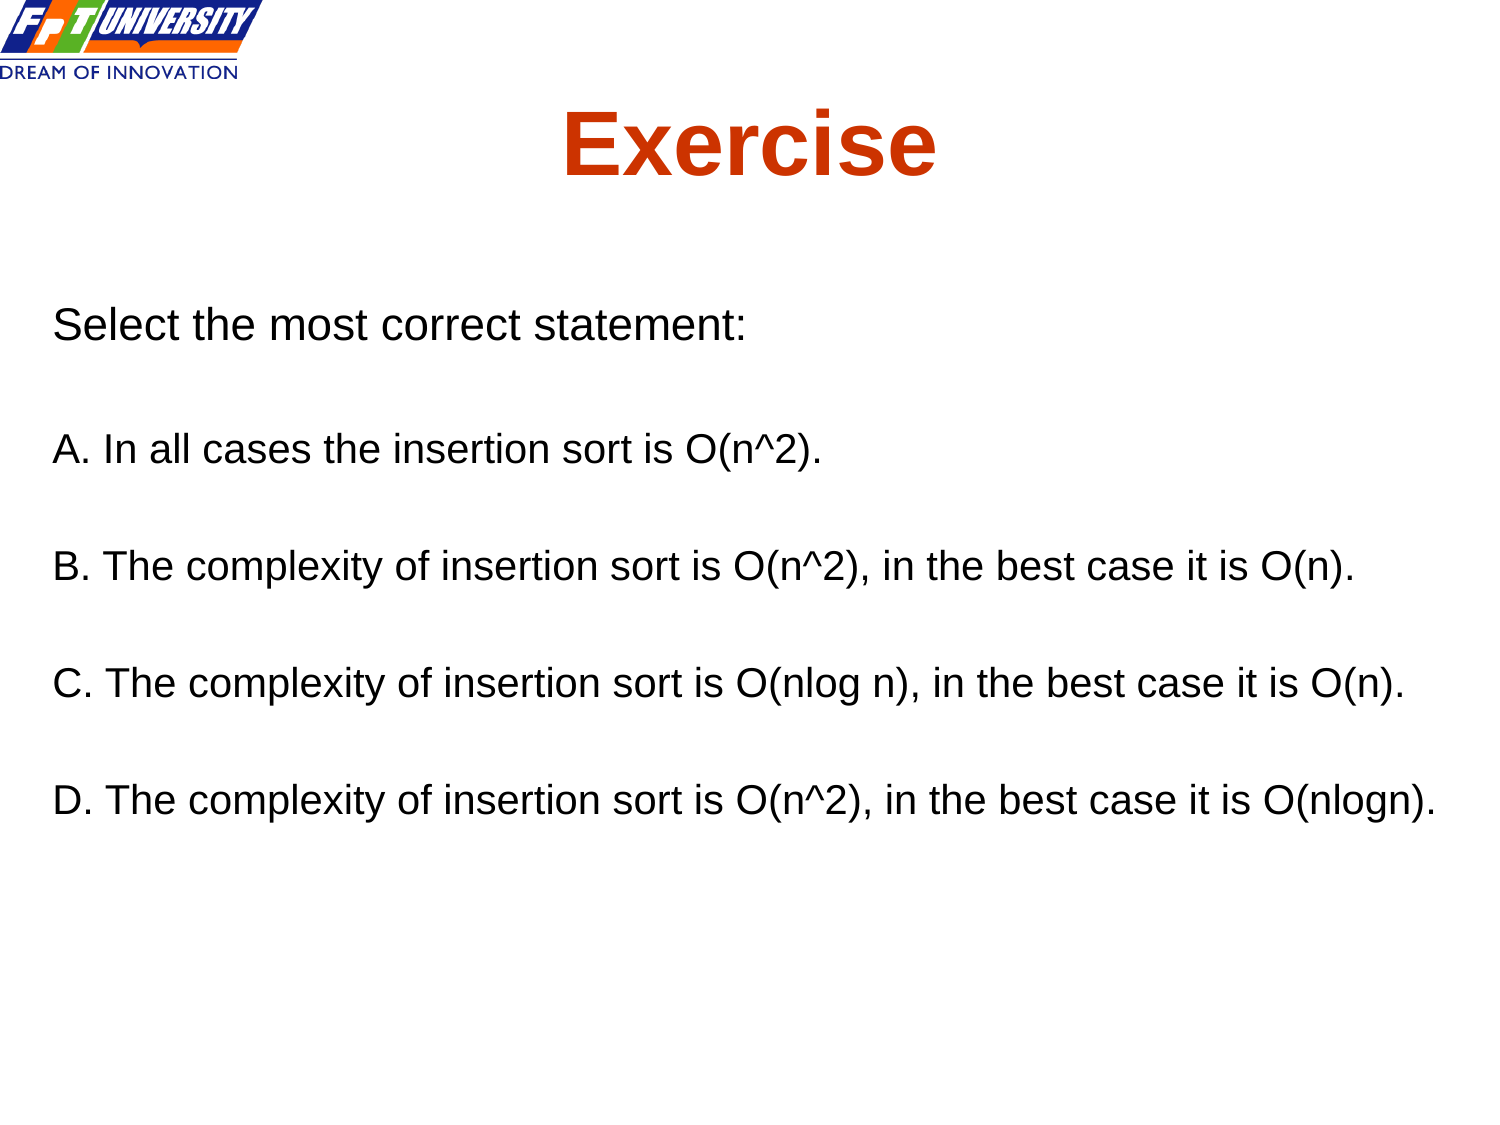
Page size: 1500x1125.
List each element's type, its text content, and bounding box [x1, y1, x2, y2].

picture [0, 0, 263, 79]
list Select the most correct statement: A. In all cases the insertion sort is O(n^2). B. The complexity of insertion sort is O(n^2), in the best case it is O(n). C. The complexity of insertion sort is O(nlog n), in the best case it is O(n). D. The complexity of insertion sort is O(n^2), in the best case it is O(nlogn). [37, 287, 1463, 1031]
title Exercise [74, 44, 1426, 233]
